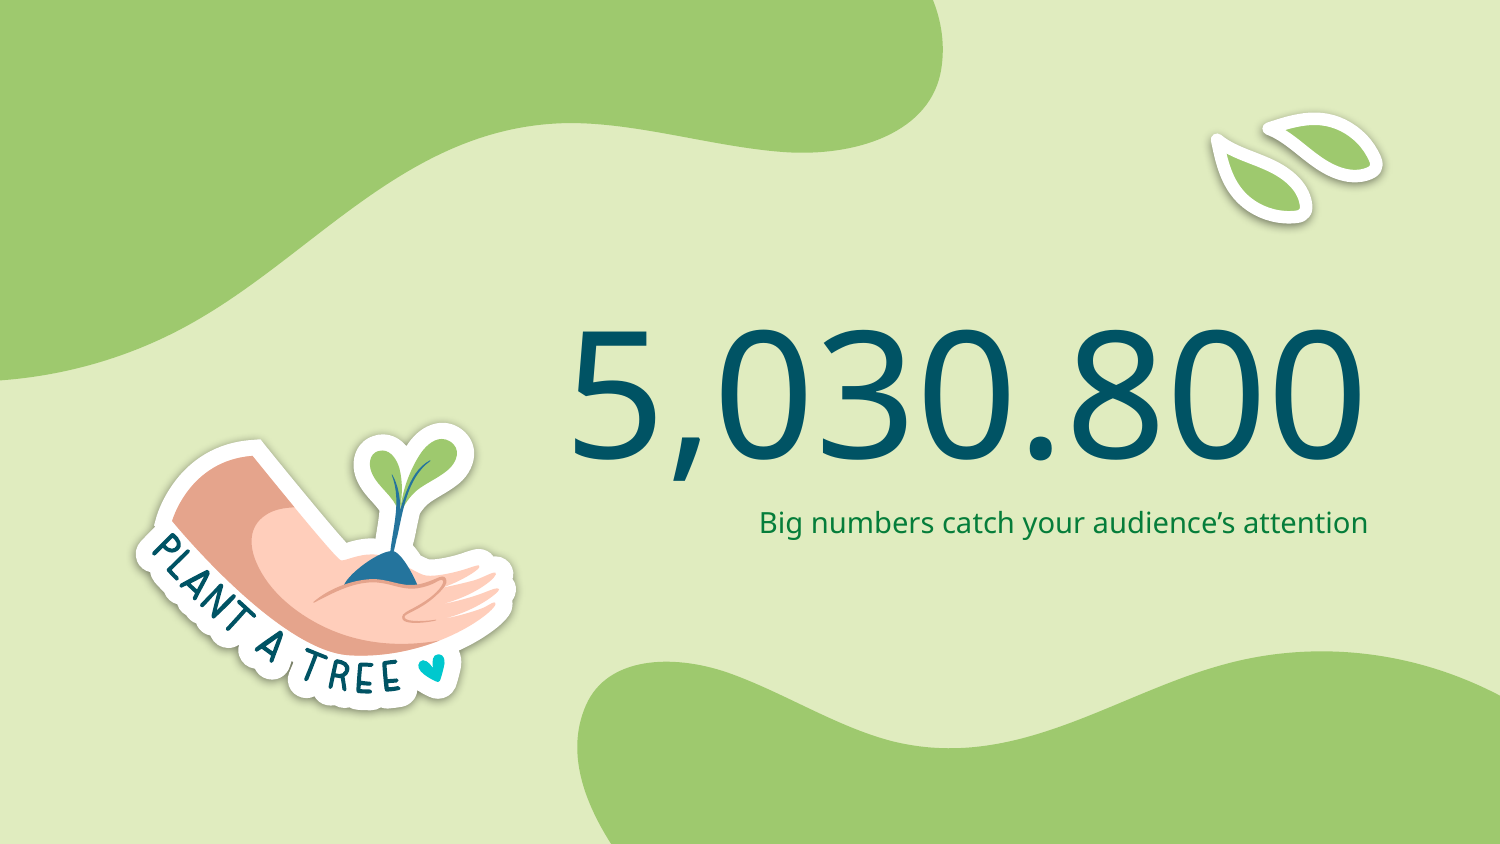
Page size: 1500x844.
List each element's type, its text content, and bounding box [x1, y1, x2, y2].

title 5,030.800 [491, 267, 1384, 508]
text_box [1232, 86, 1364, 251]
subtitle Big numbers catch your audience’s attention [626, 473, 1385, 570]
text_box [134, 422, 518, 711]
